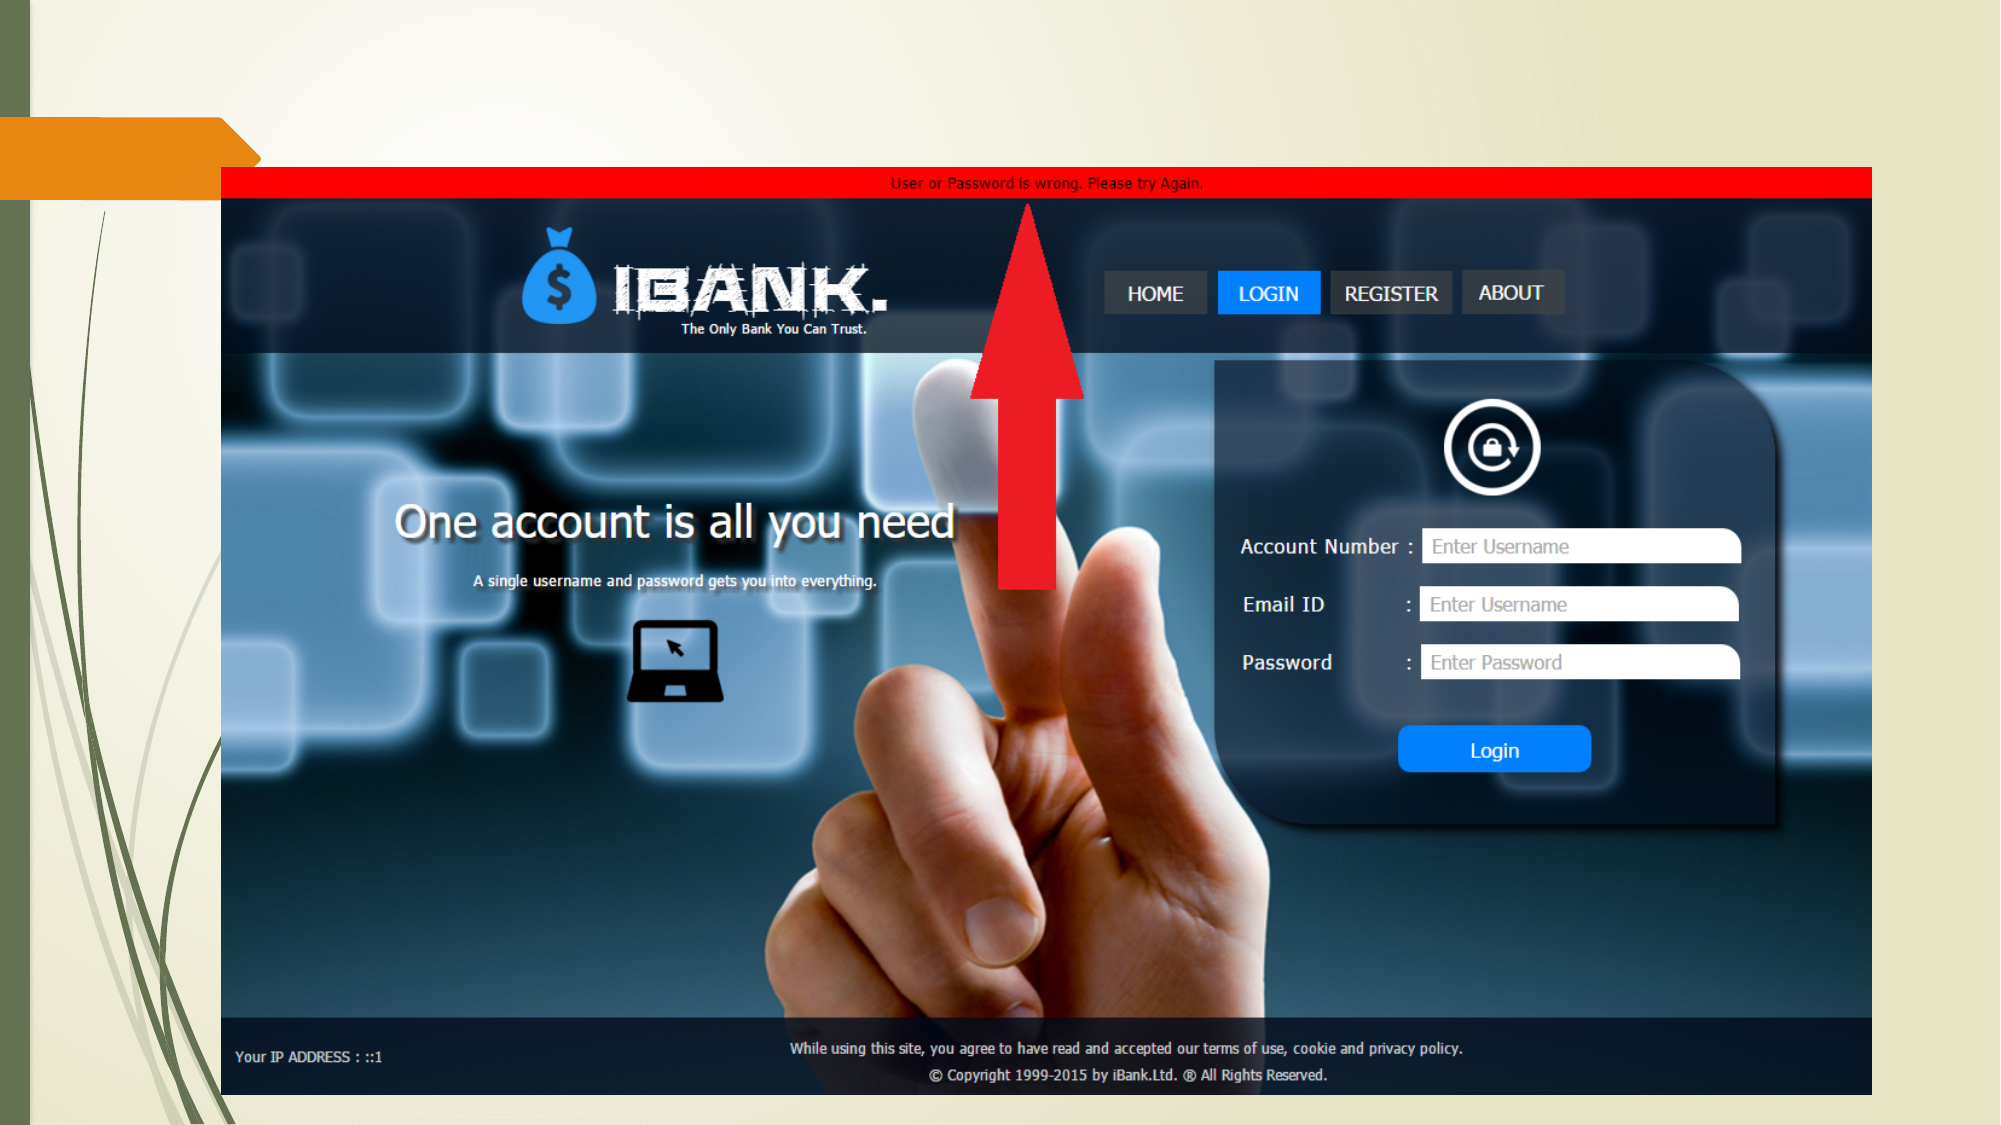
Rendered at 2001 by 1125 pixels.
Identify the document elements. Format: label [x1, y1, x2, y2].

picture [221, 166, 1872, 1096]
